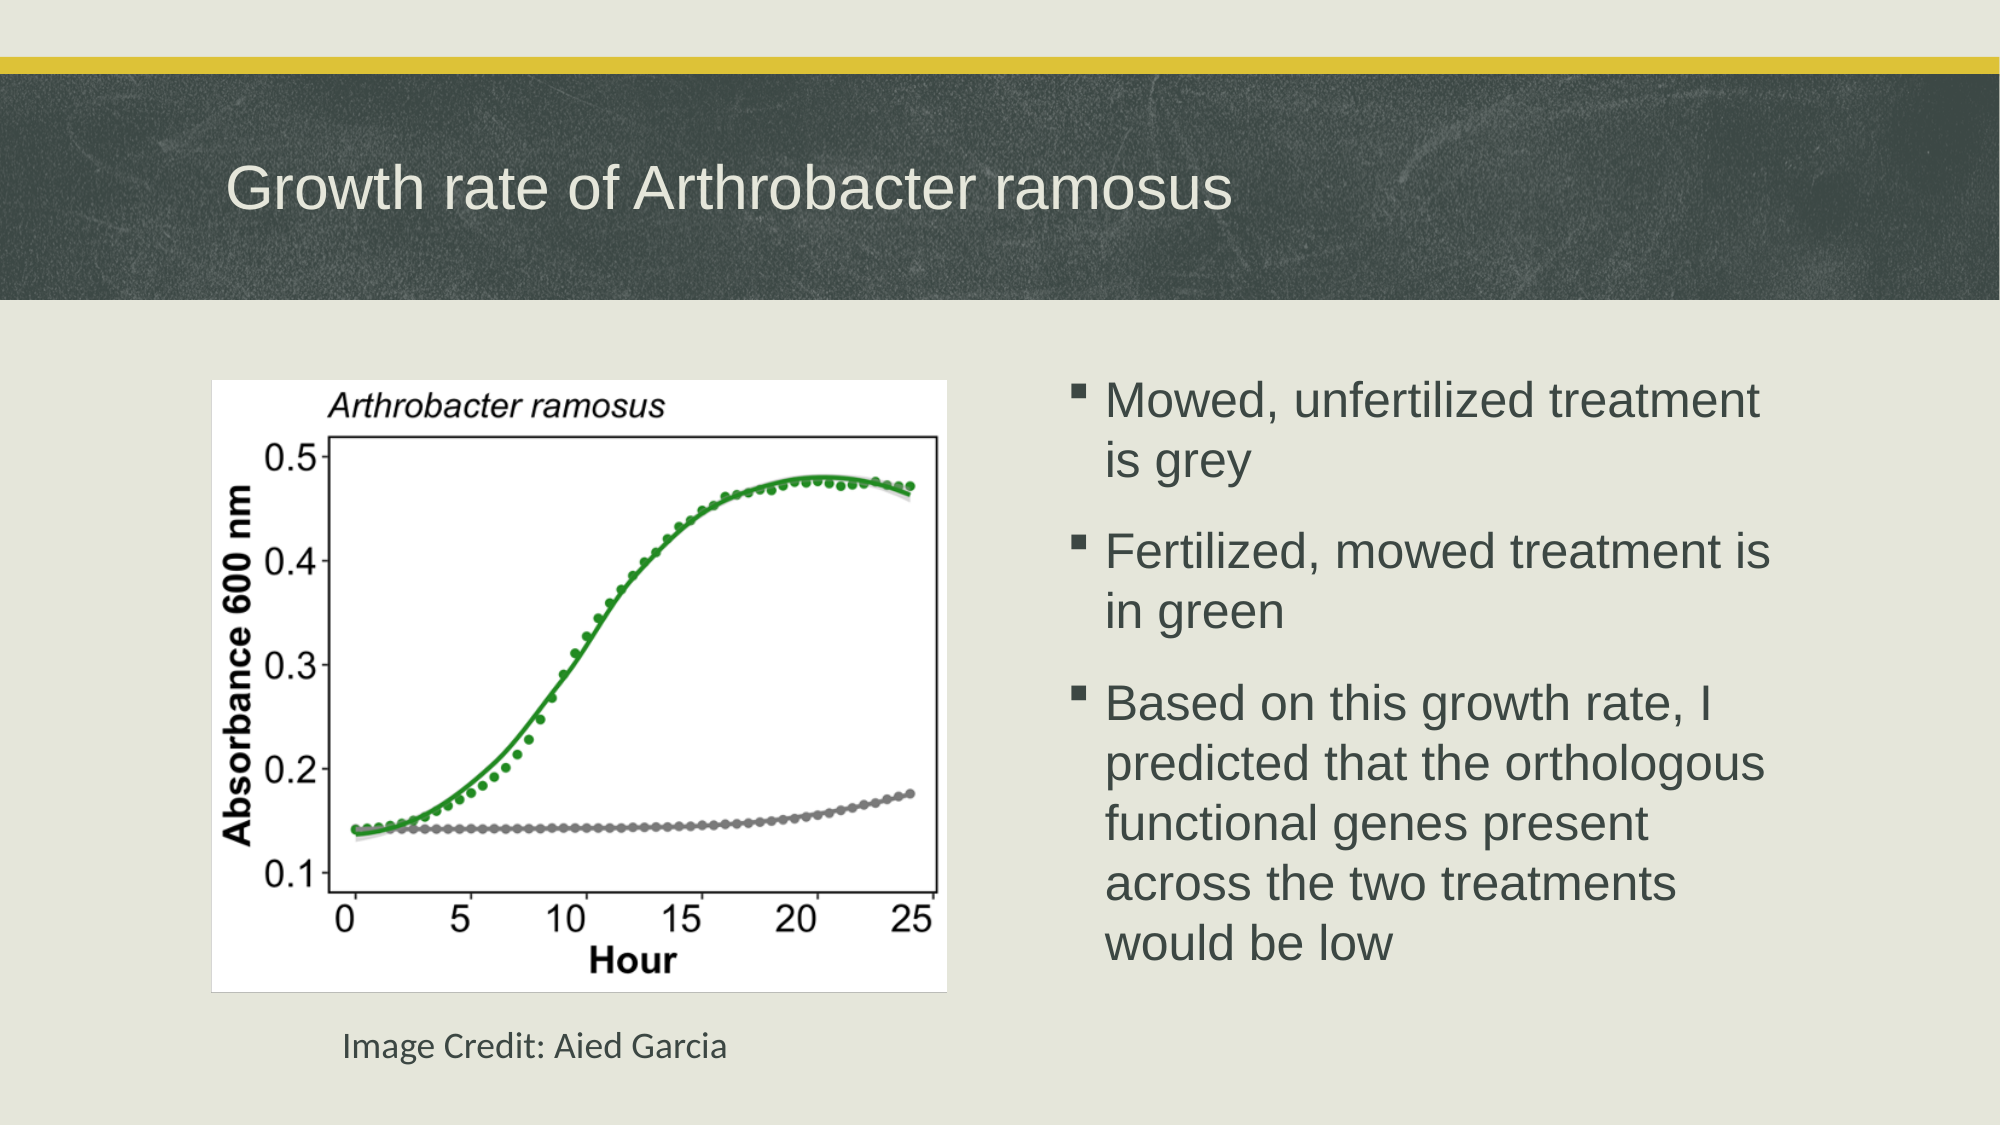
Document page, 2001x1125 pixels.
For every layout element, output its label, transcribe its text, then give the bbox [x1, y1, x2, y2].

list Mowed, unfertilized treatment is grey Fertilized, mowed treatment is in green Based on this growth rate, I predicted that the orthologous functional genes present across the two treatments would be low [1052, 360, 1790, 1014]
title Growth rate of Arthrobacter ramosus [210, 76, 1790, 300]
picture [209, 380, 947, 994]
picture [0, 74, 2000, 300]
text_box Image Credit: Aied Garcia [327, 1013, 791, 1074]
